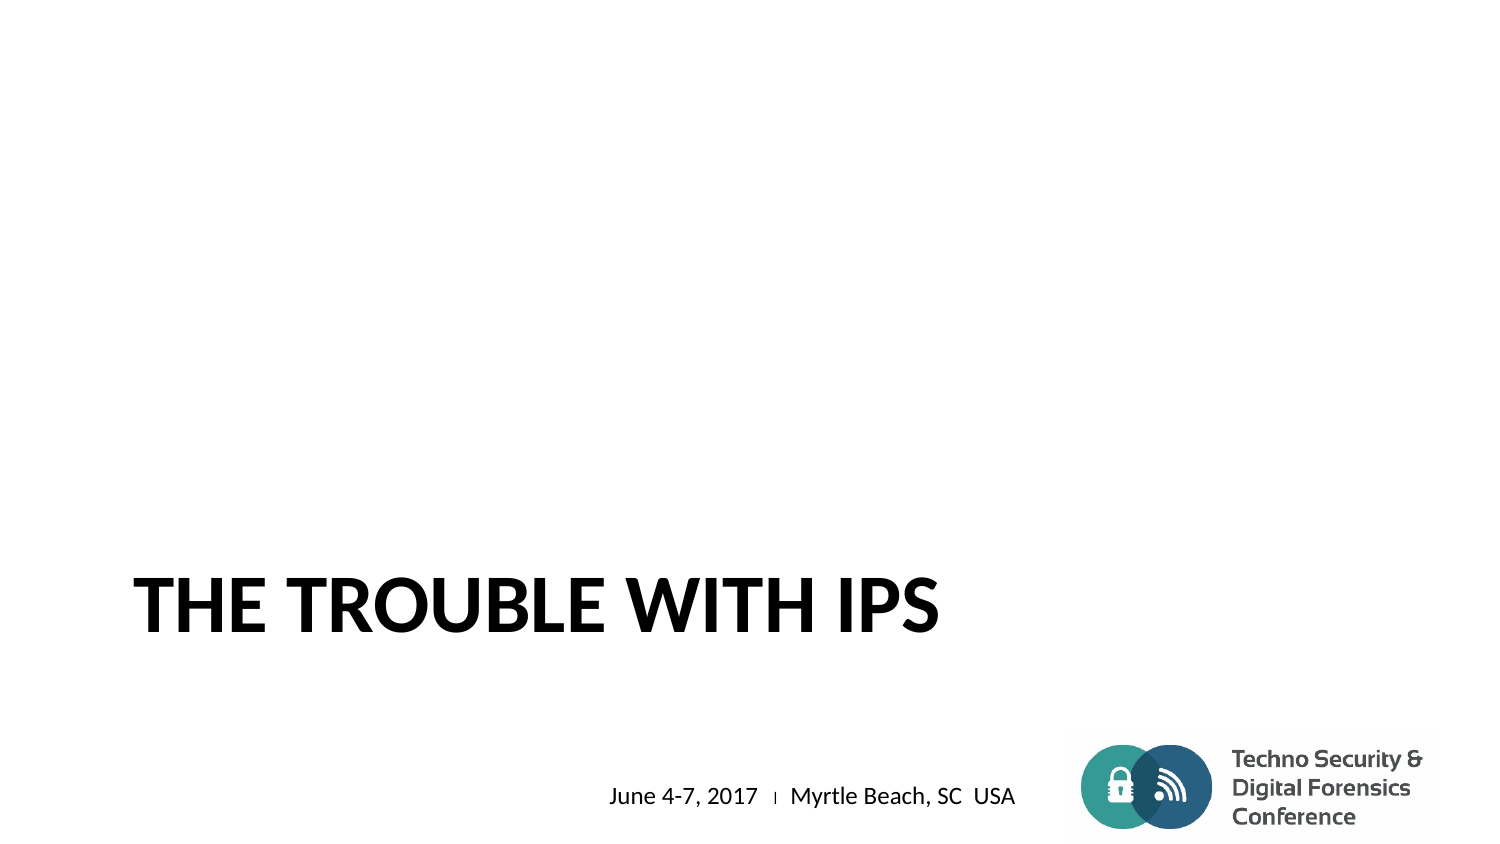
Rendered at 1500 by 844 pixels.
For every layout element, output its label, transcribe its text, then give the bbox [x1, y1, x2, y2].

picture [1064, 730, 1438, 844]
title The trouble with ips [118, 542, 1394, 710]
